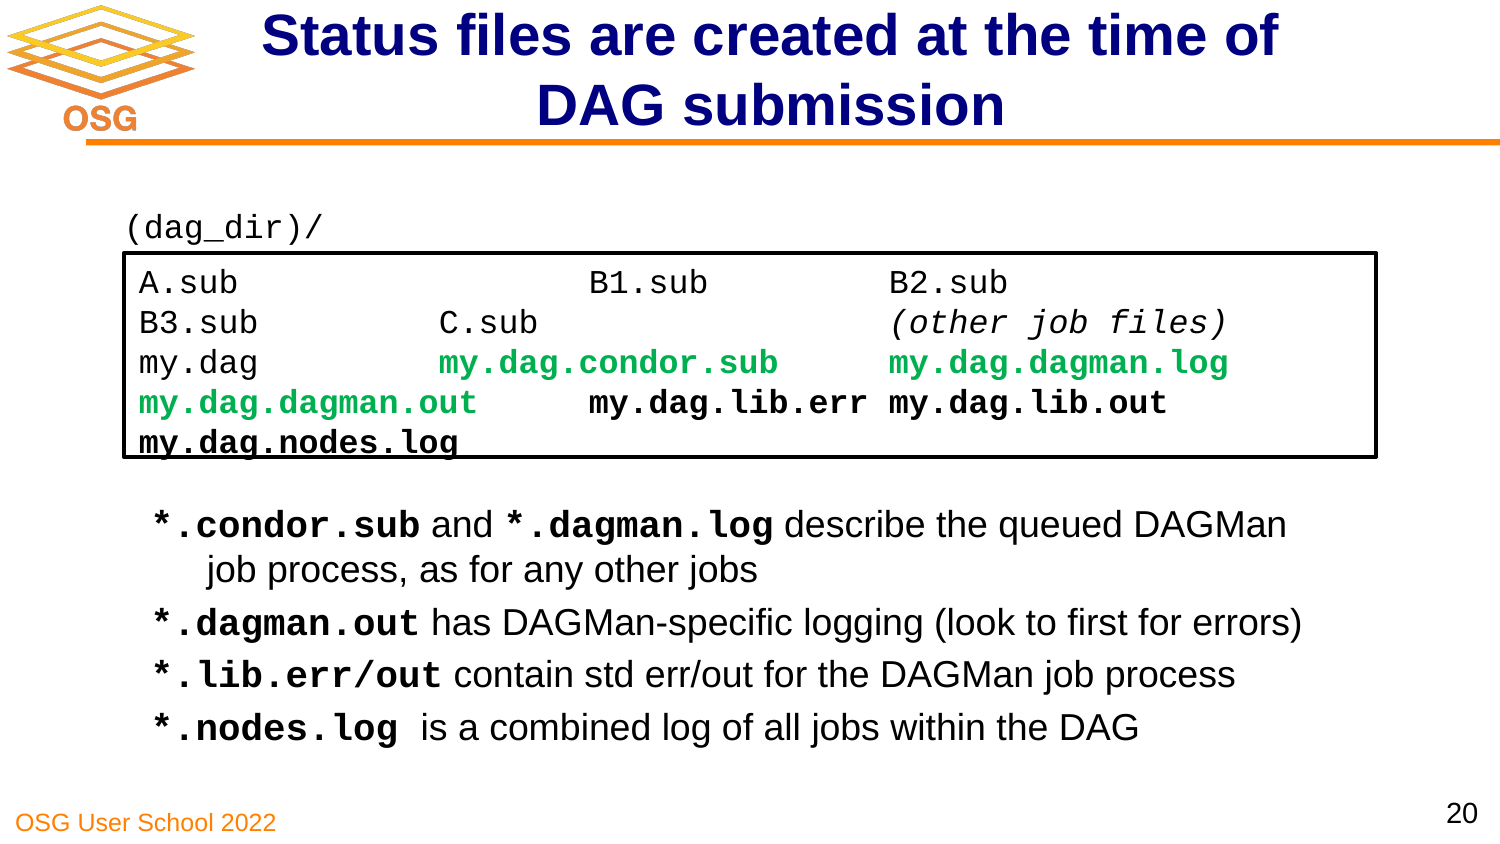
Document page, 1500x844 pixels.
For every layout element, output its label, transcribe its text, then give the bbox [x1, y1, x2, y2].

picture [7, 5, 195, 131]
text_box *.condor.sub and *.dagman.log describe the queued DAGMan job process, as for any other jobs *.dagman.out has DAGMan-specific logging (look to first for errors) *.lib.err/out contain std err/out for the DAGMan job process *.nodes.log is a combined log of all jobs within the DAG [135, 492, 1342, 797]
title Status files are created at the time of DAG submission [201, 0, 1342, 138]
slide_number 20 [1431, 787, 1500, 844]
text_box A.sub B1.sub B2.sub B3.sub C.sub (other job files) my.dag my.dag.condor.sub my.dag.dagman.log my.dag.dagman.out my.dag.lib.err my.dag.lib.out my.dag.nodes.log [122, 251, 1378, 459]
text_box (dag_dir)/ [109, 197, 349, 252]
